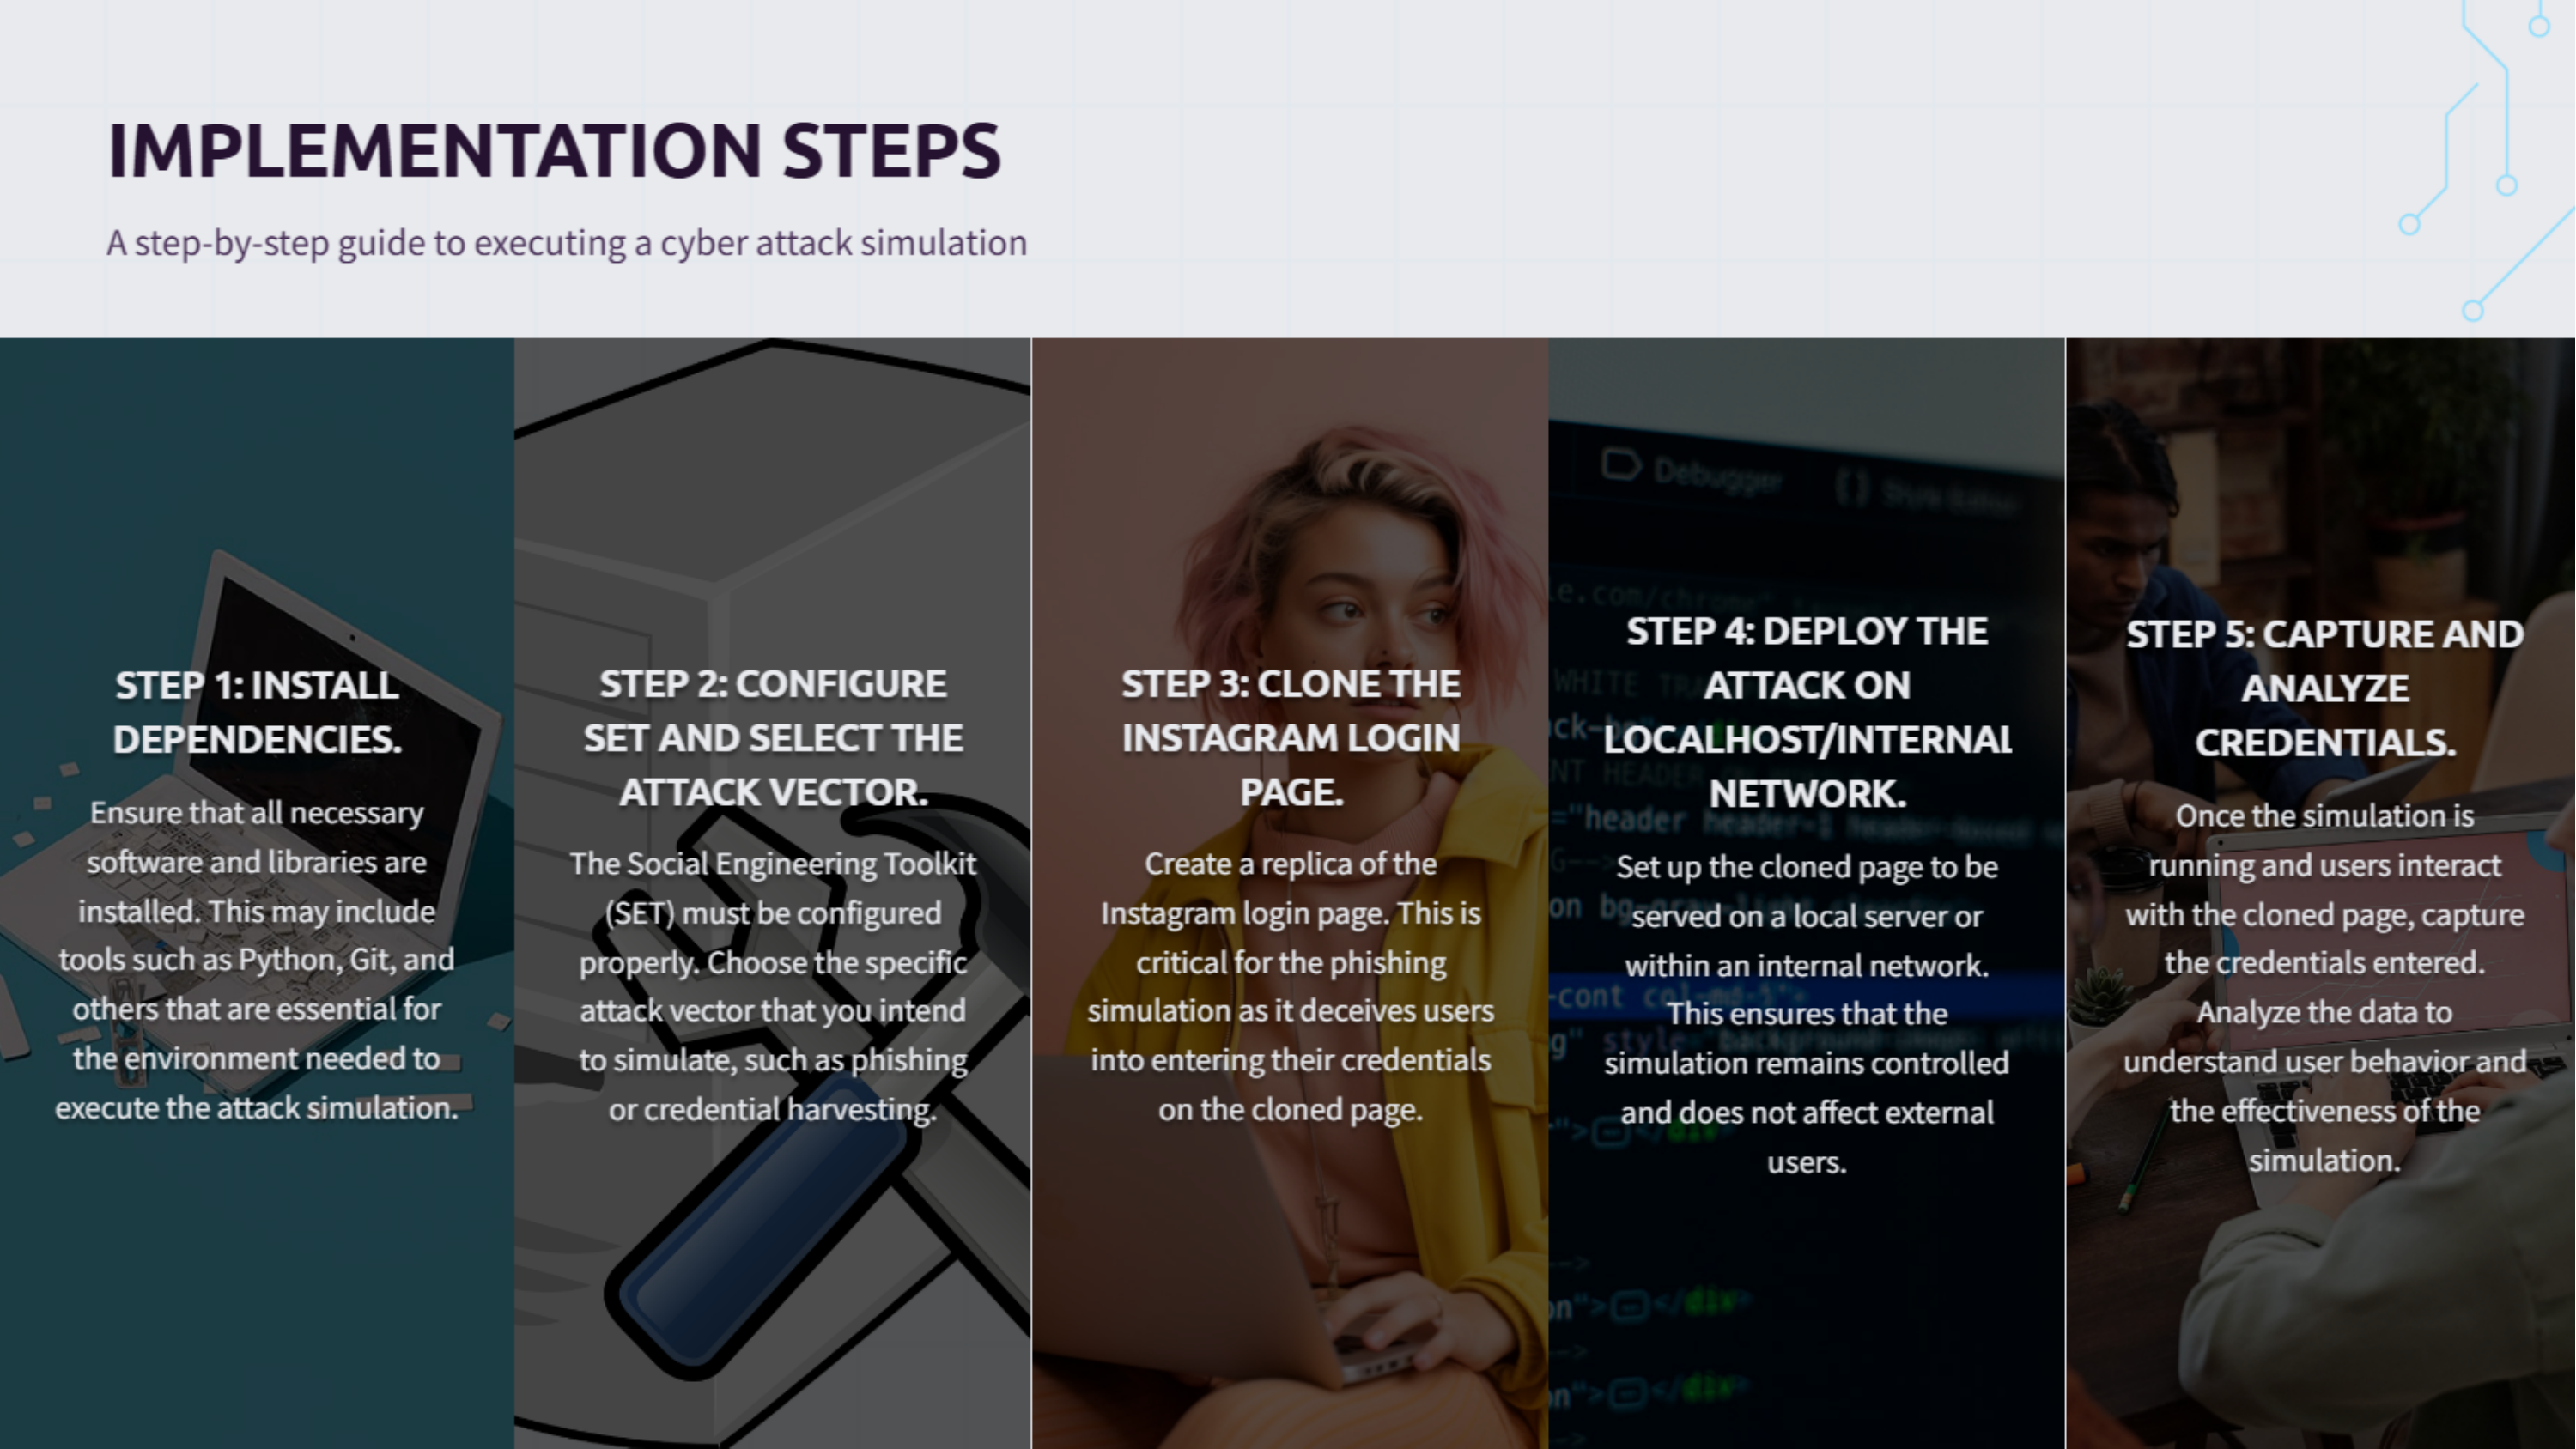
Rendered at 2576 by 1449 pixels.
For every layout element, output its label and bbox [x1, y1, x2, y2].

text_box [0, 0, 2575, 1449]
